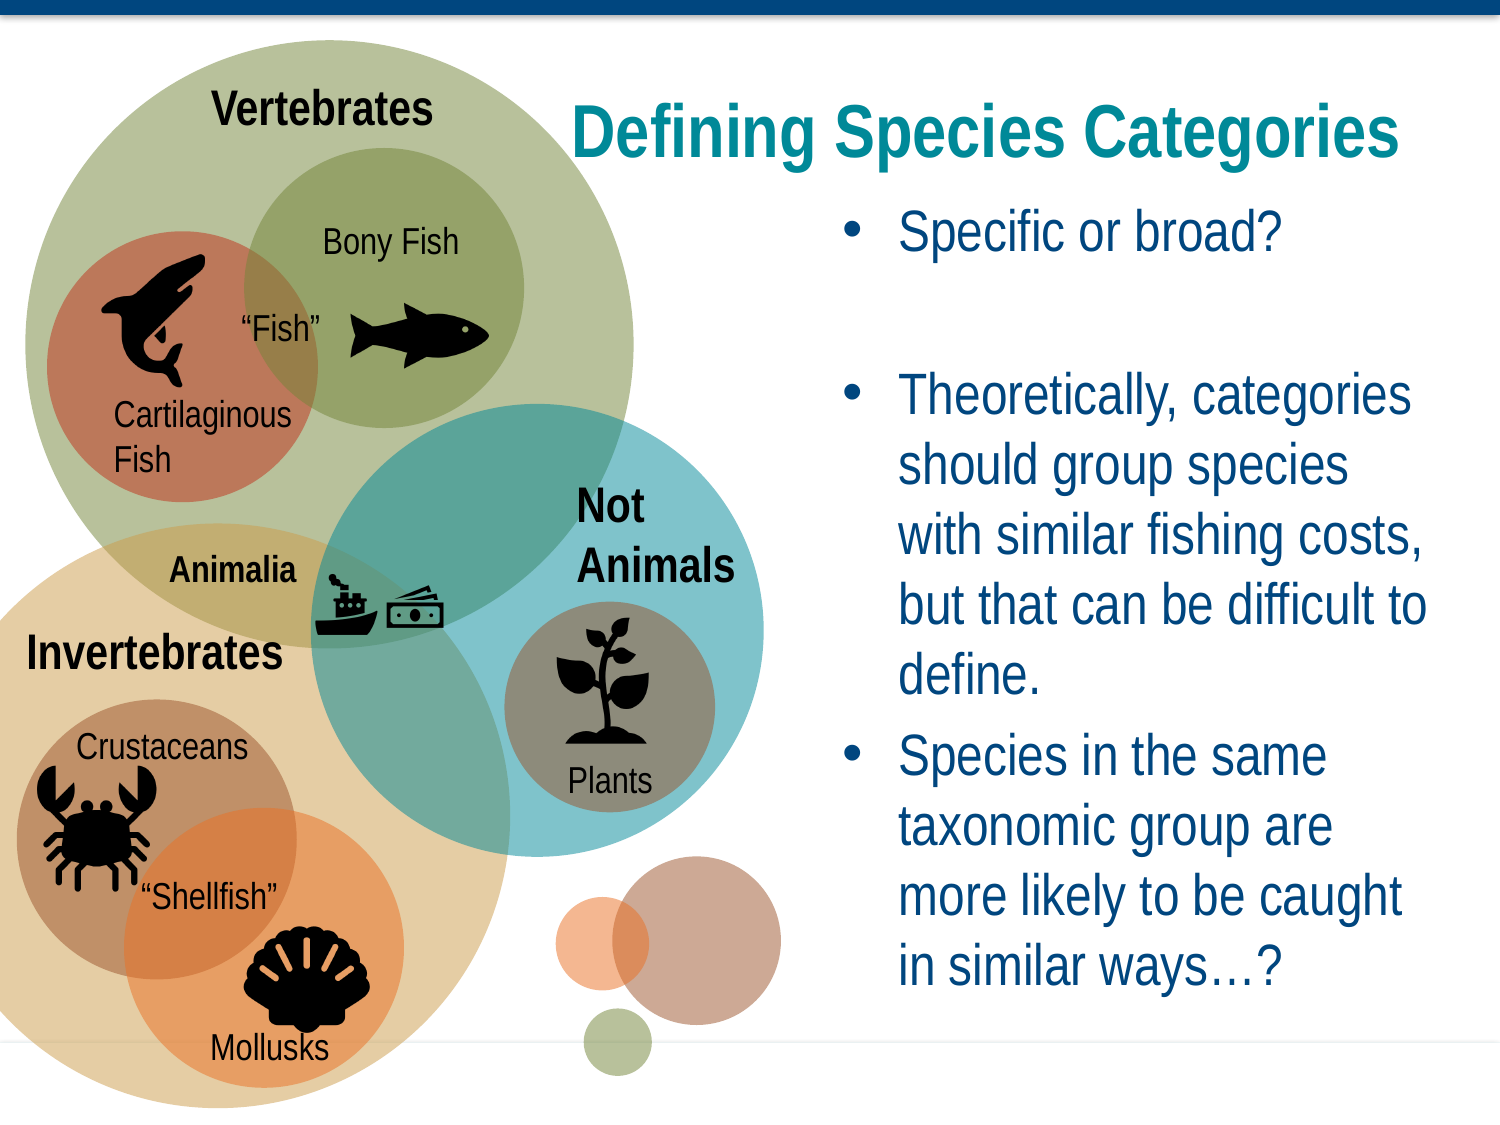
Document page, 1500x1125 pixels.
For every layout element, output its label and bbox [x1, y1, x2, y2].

picture [231, 904, 382, 1055]
list [827, 185, 1459, 1109]
picture [308, 570, 382, 644]
picture [344, 260, 495, 411]
text_box [555, 856, 781, 1026]
picture [384, 576, 446, 638]
picture [526, 605, 678, 757]
title [556, 75, 1425, 186]
text_box [0, 40, 1500, 1125]
picture [21, 753, 172, 904]
picture [78, 244, 230, 396]
